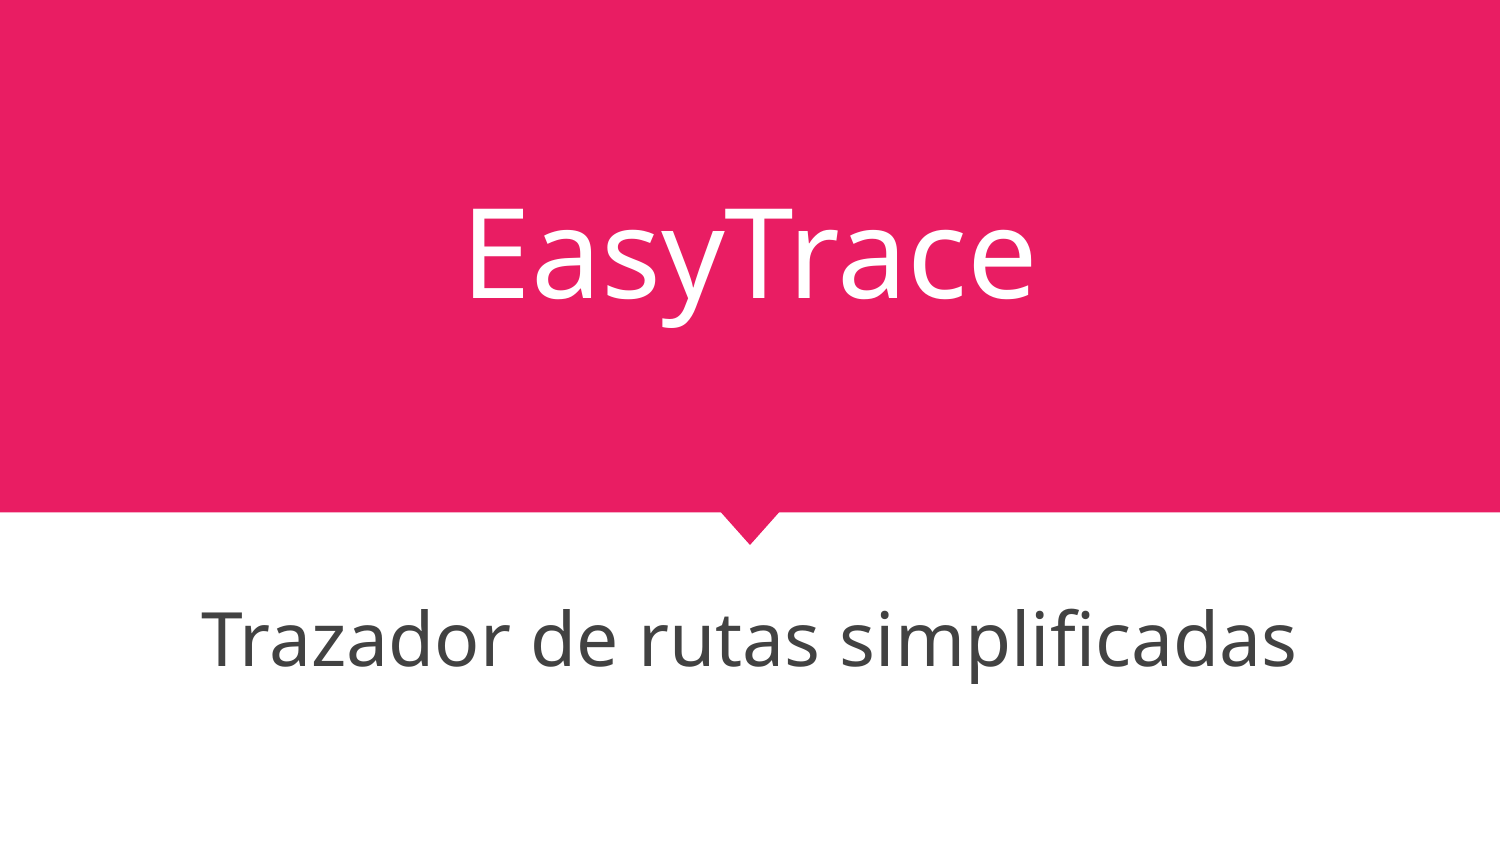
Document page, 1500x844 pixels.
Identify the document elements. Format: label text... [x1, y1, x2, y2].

title EasyTrace [70, 0, 1430, 339]
subtitle Trazador de rutas simplificadas [70, 532, 1430, 740]
